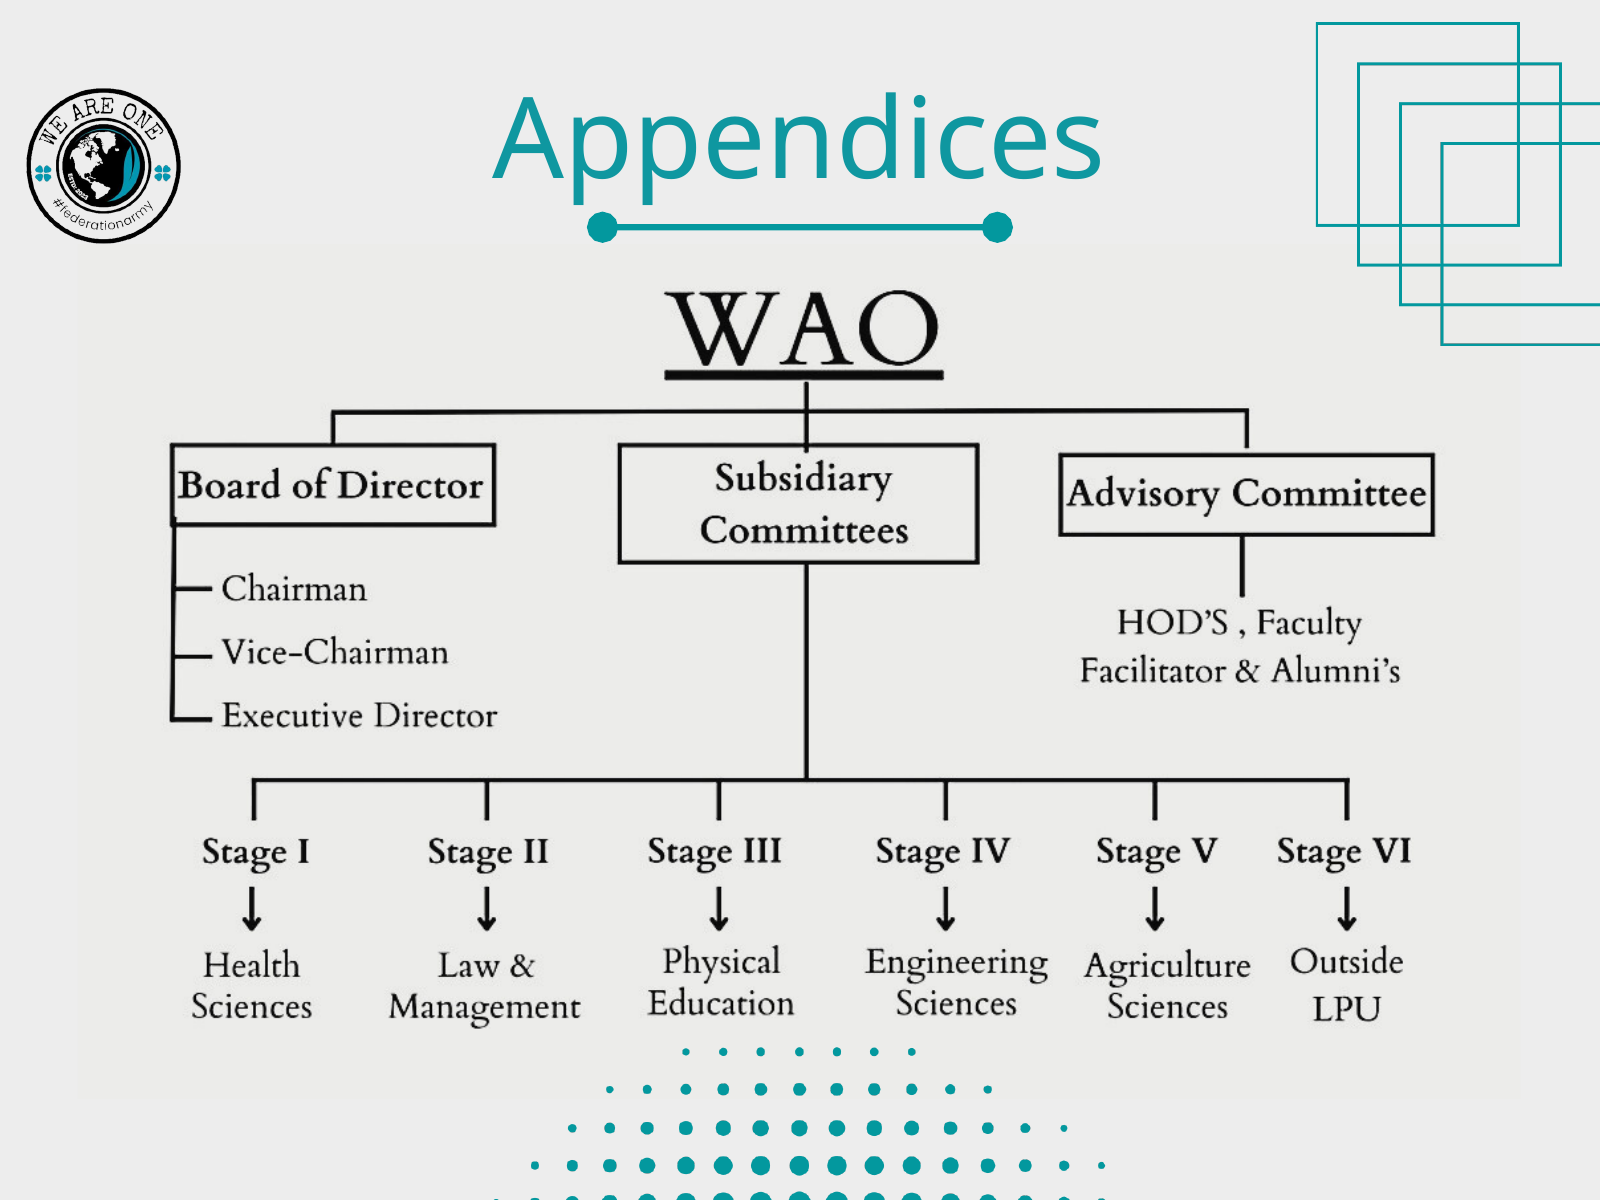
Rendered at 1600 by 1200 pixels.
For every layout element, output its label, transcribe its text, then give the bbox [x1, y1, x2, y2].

text_box [417, 1047, 1181, 1200]
text_box [23, 85, 183, 245]
text_box [1315, 22, 1600, 346]
text_box [592, 216, 1008, 238]
text_box Appendices [379, 89, 1219, 201]
text_box [77, 244, 1521, 1100]
